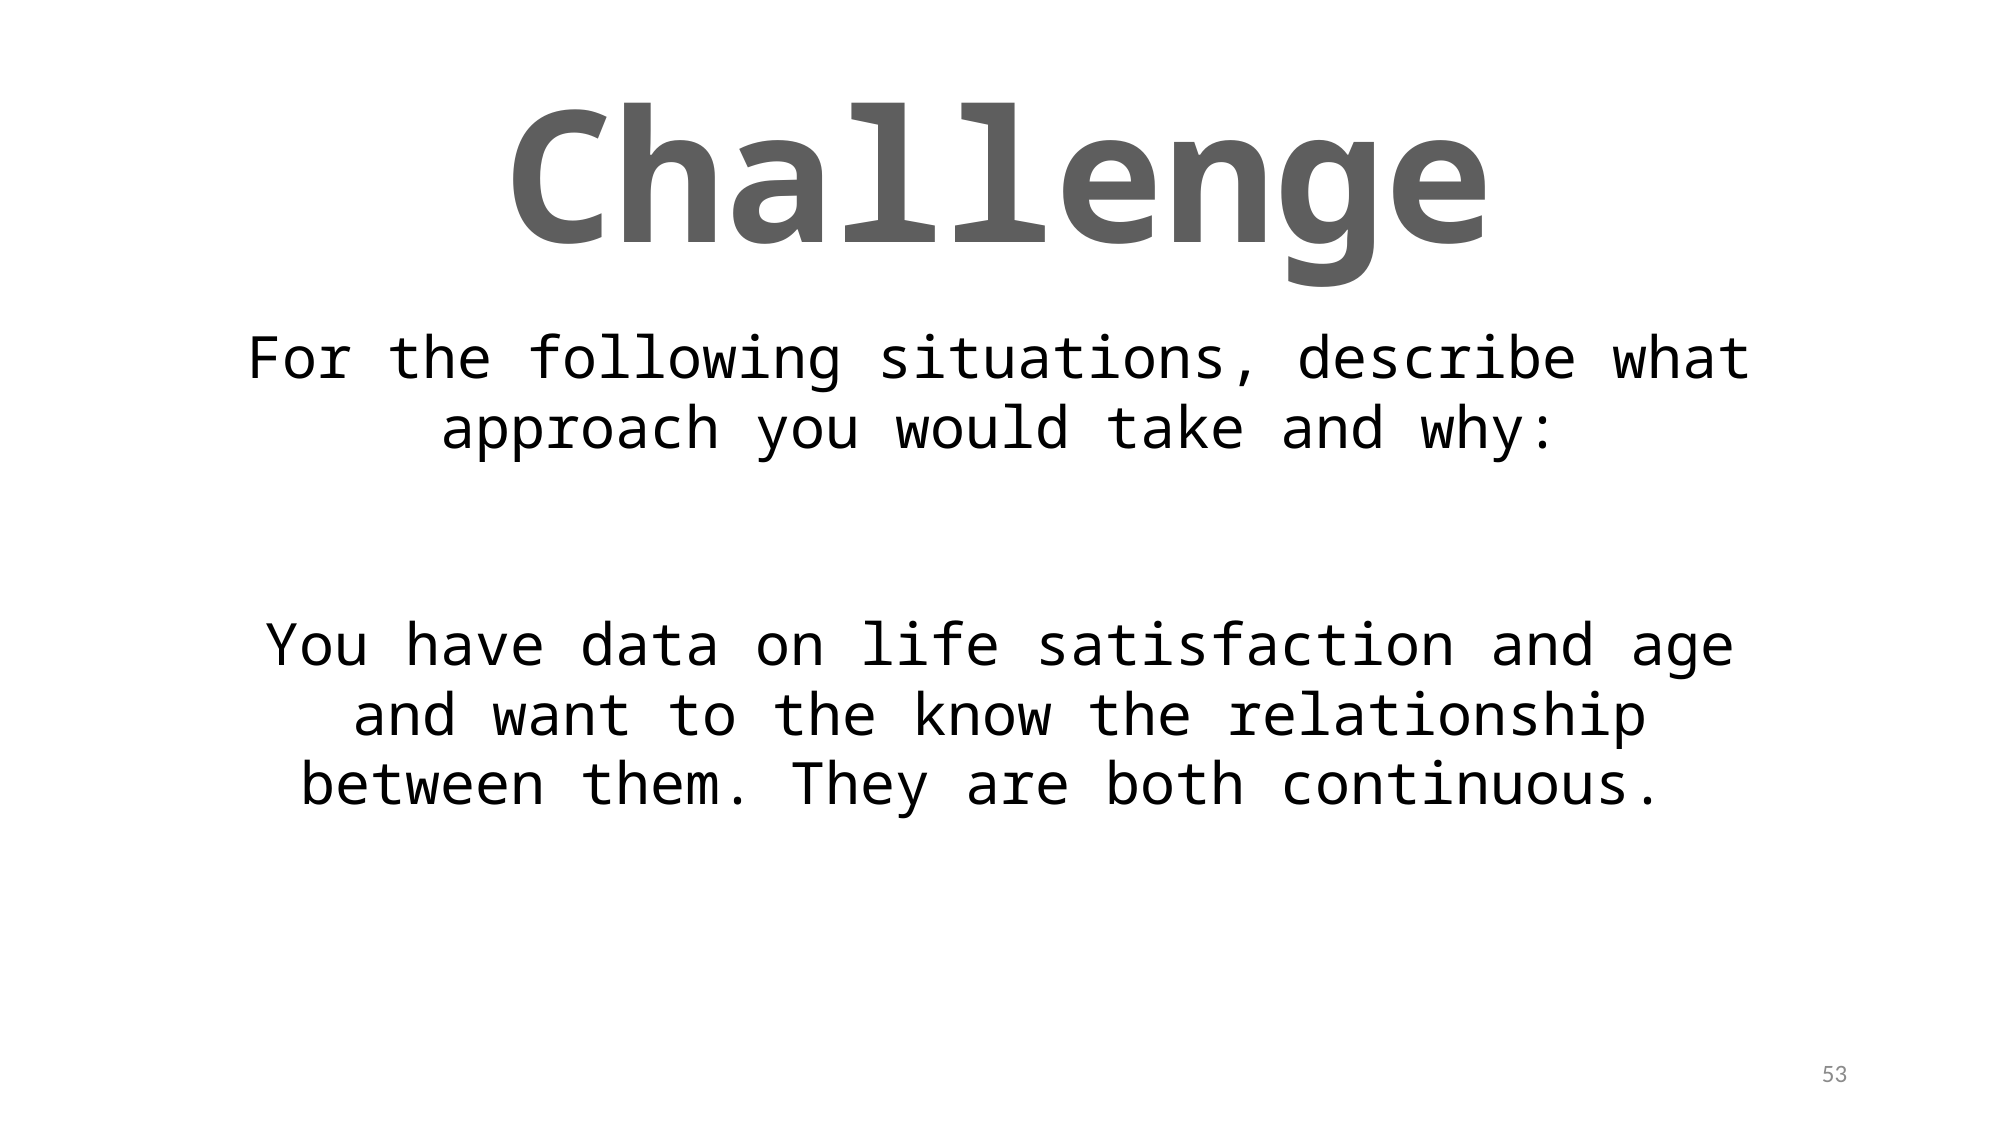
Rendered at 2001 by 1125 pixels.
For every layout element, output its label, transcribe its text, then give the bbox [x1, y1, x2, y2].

text_box You have data on life satisfaction and age and want to the know the relationship between them. They are both continuous. [208, 599, 1792, 824]
slide_number 53 [1412, 1042, 1863, 1103]
text_box For the following situations, describe what approach you would take and why: [208, 312, 1792, 468]
title Challenge [137, 53, 1863, 313]
